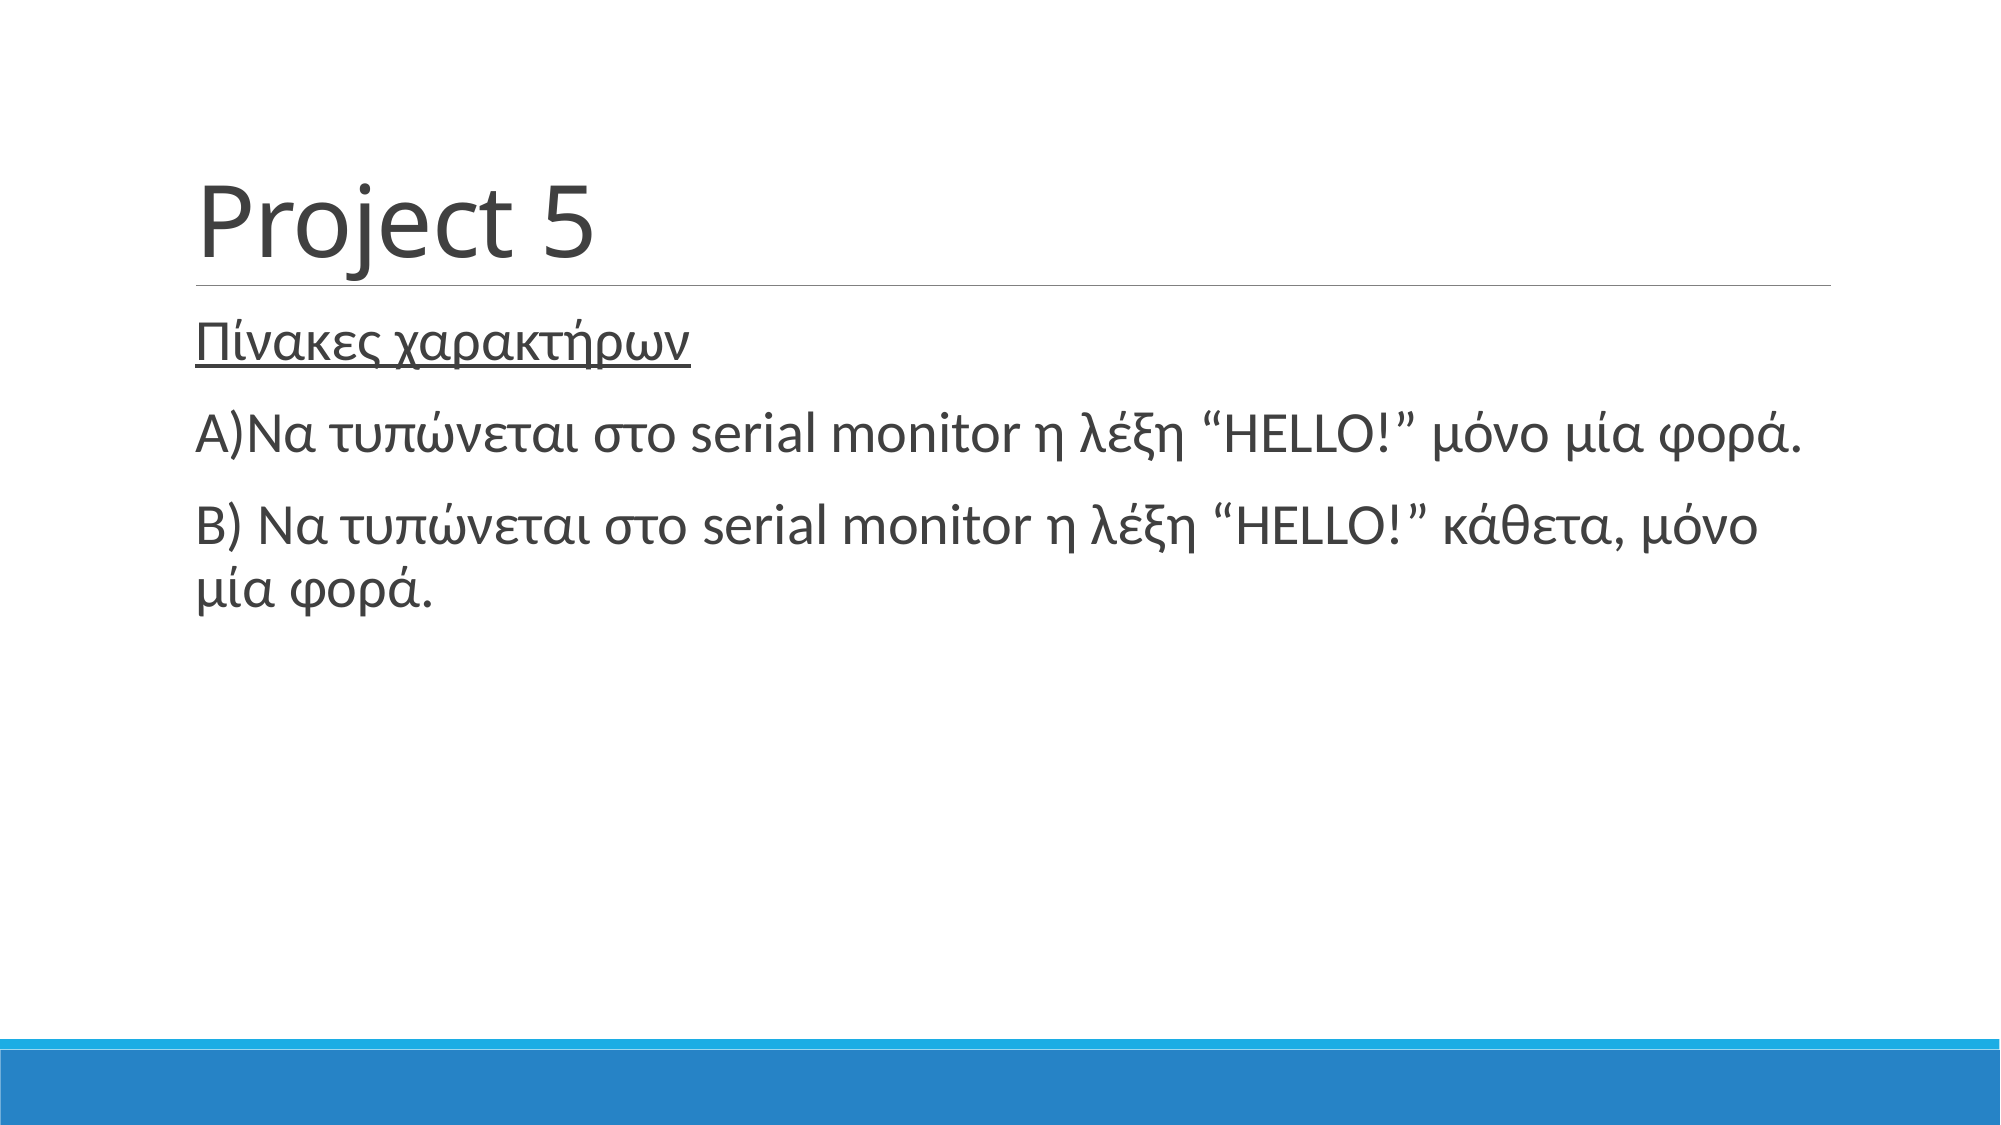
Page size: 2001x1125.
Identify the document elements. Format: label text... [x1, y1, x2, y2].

title Project 5 [180, 47, 1830, 285]
list Πίνακες χαρακτήρων Α)Να τυπώνεται στο serial monitor η λέξη “HELLO!” μόνο μία φορά. B) Να τυπώνεται στο serial monitor η λέξη “HELLO!” κάθετα, μόνο μία φορά. [180, 302, 1830, 963]
